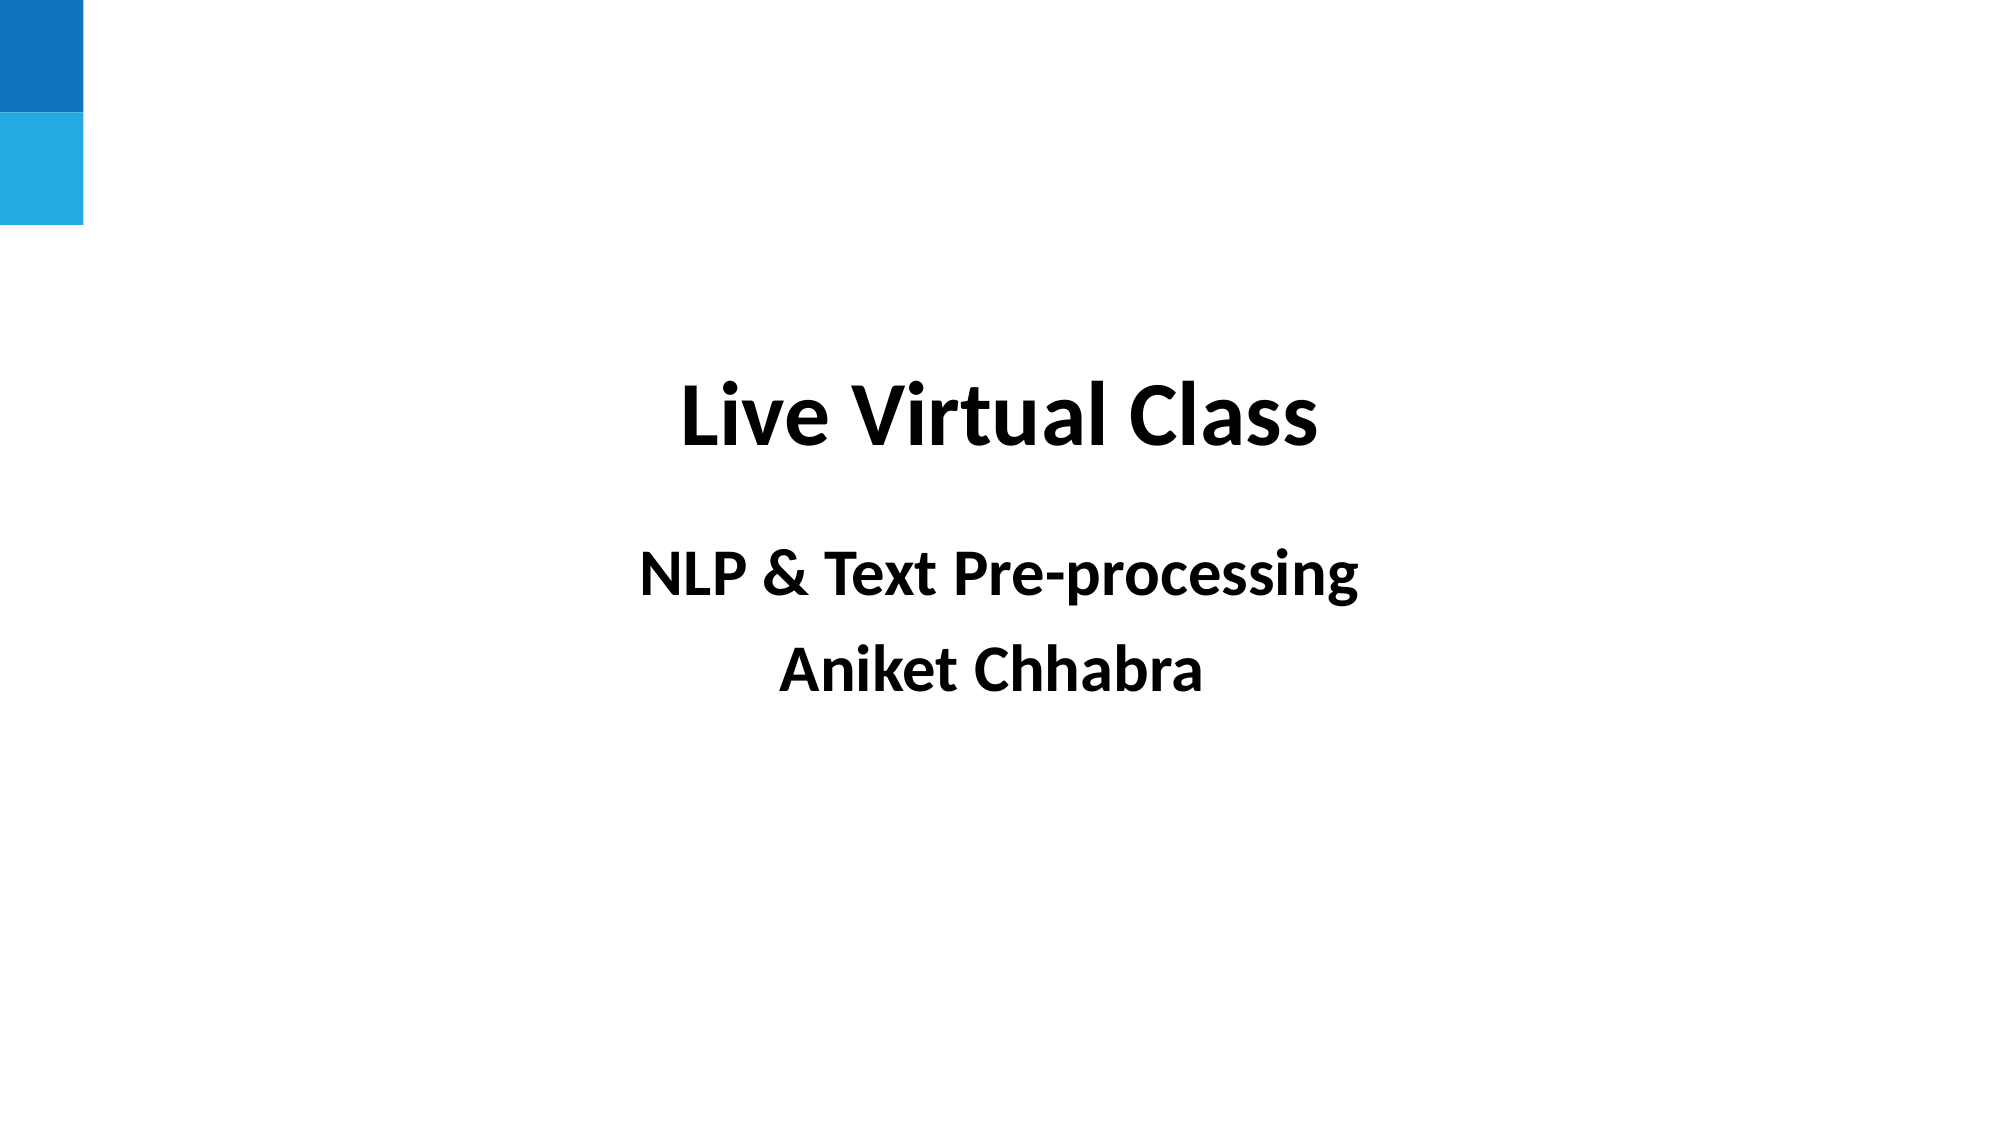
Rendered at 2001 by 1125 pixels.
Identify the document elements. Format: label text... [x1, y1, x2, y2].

text_box NLP & Text Pre-processing Aniket Chhabra [343, 508, 1657, 709]
text_box Live Virtual Class [343, 309, 1657, 508]
